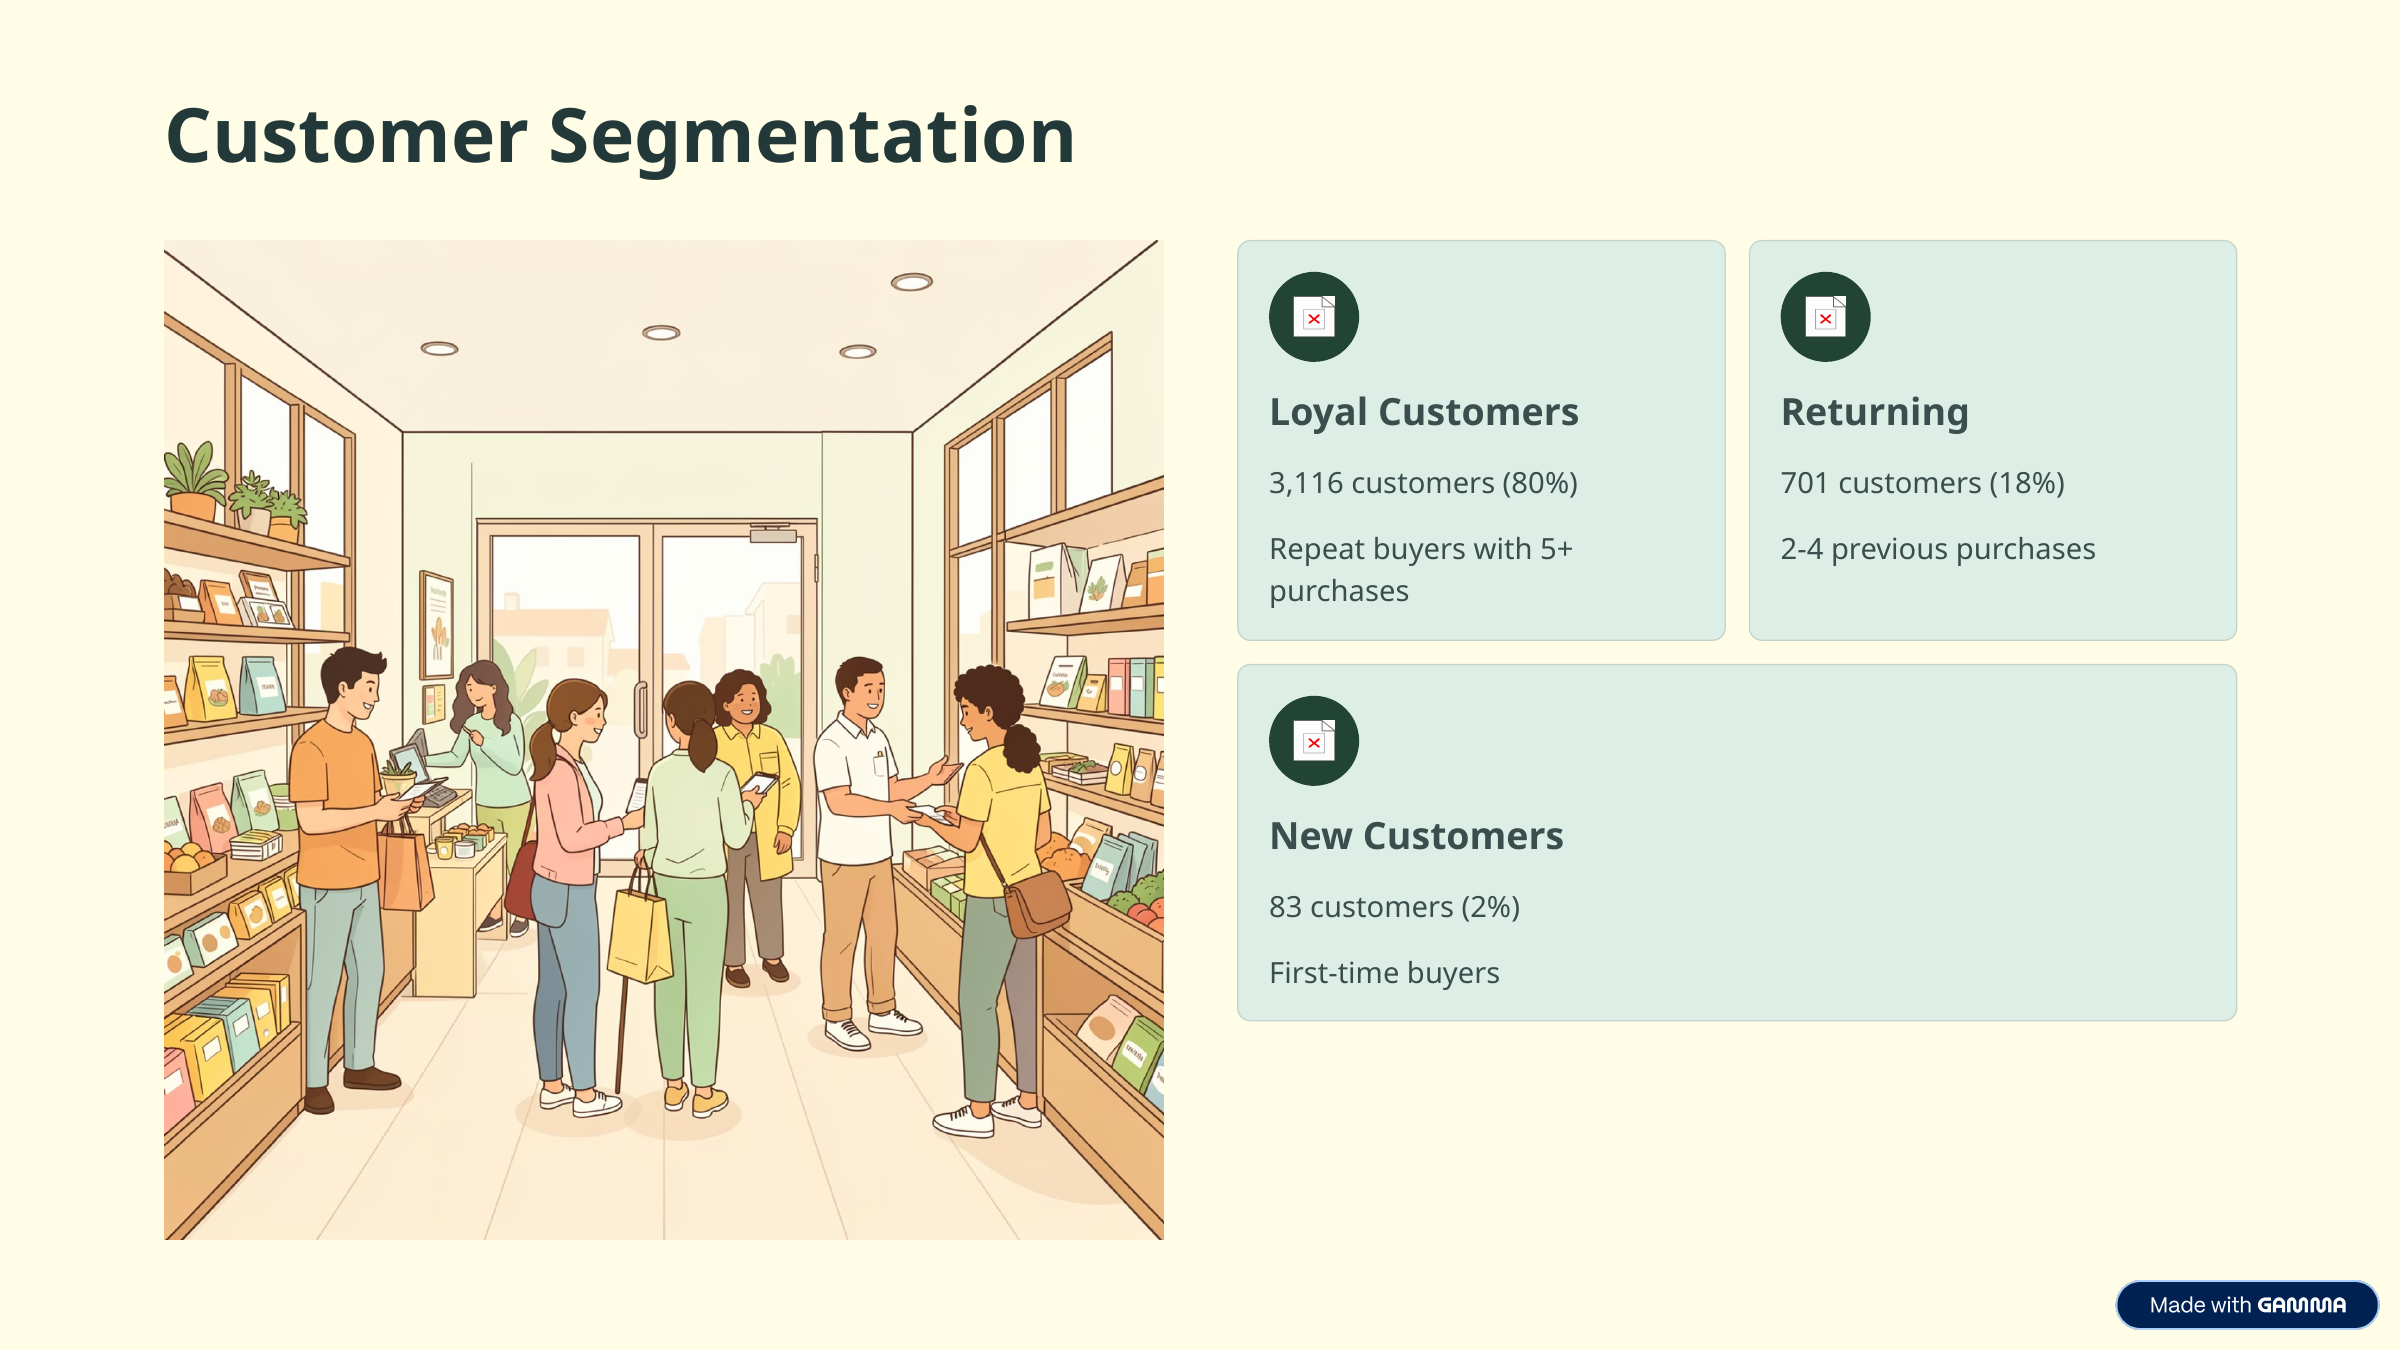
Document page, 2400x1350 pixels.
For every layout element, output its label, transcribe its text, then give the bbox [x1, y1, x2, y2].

picture [2106, 1271, 2389, 1339]
text_box [1749, 240, 2237, 641]
text_box First-time buyers [1269, 946, 2206, 990]
text_box Repeat buyers with 5+ purchases [1269, 522, 1694, 609]
text_box New Customers [1269, 809, 1645, 857]
text_box [1237, 664, 2237, 1021]
text_box Loyal Customers [1269, 385, 1645, 433]
text_box 3,116 customers (80%) [1269, 457, 1694, 501]
text_box [1269, 695, 1360, 786]
text_box 83 customers (2%) [1269, 881, 2206, 925]
text_box [1237, 240, 1726, 641]
text_box 2-4 previous purchases [1780, 522, 2206, 566]
text_box [1780, 271, 1871, 362]
picture [1293, 296, 1335, 338]
text_box Customer Segmentation [164, 83, 1178, 177]
text_box 701 customers (18%) [1780, 457, 2206, 501]
text_box [1269, 271, 1360, 362]
picture [1805, 296, 1846, 338]
text_box Returning [1780, 385, 2156, 433]
picture [1293, 720, 1335, 761]
picture [164, 240, 1164, 1240]
